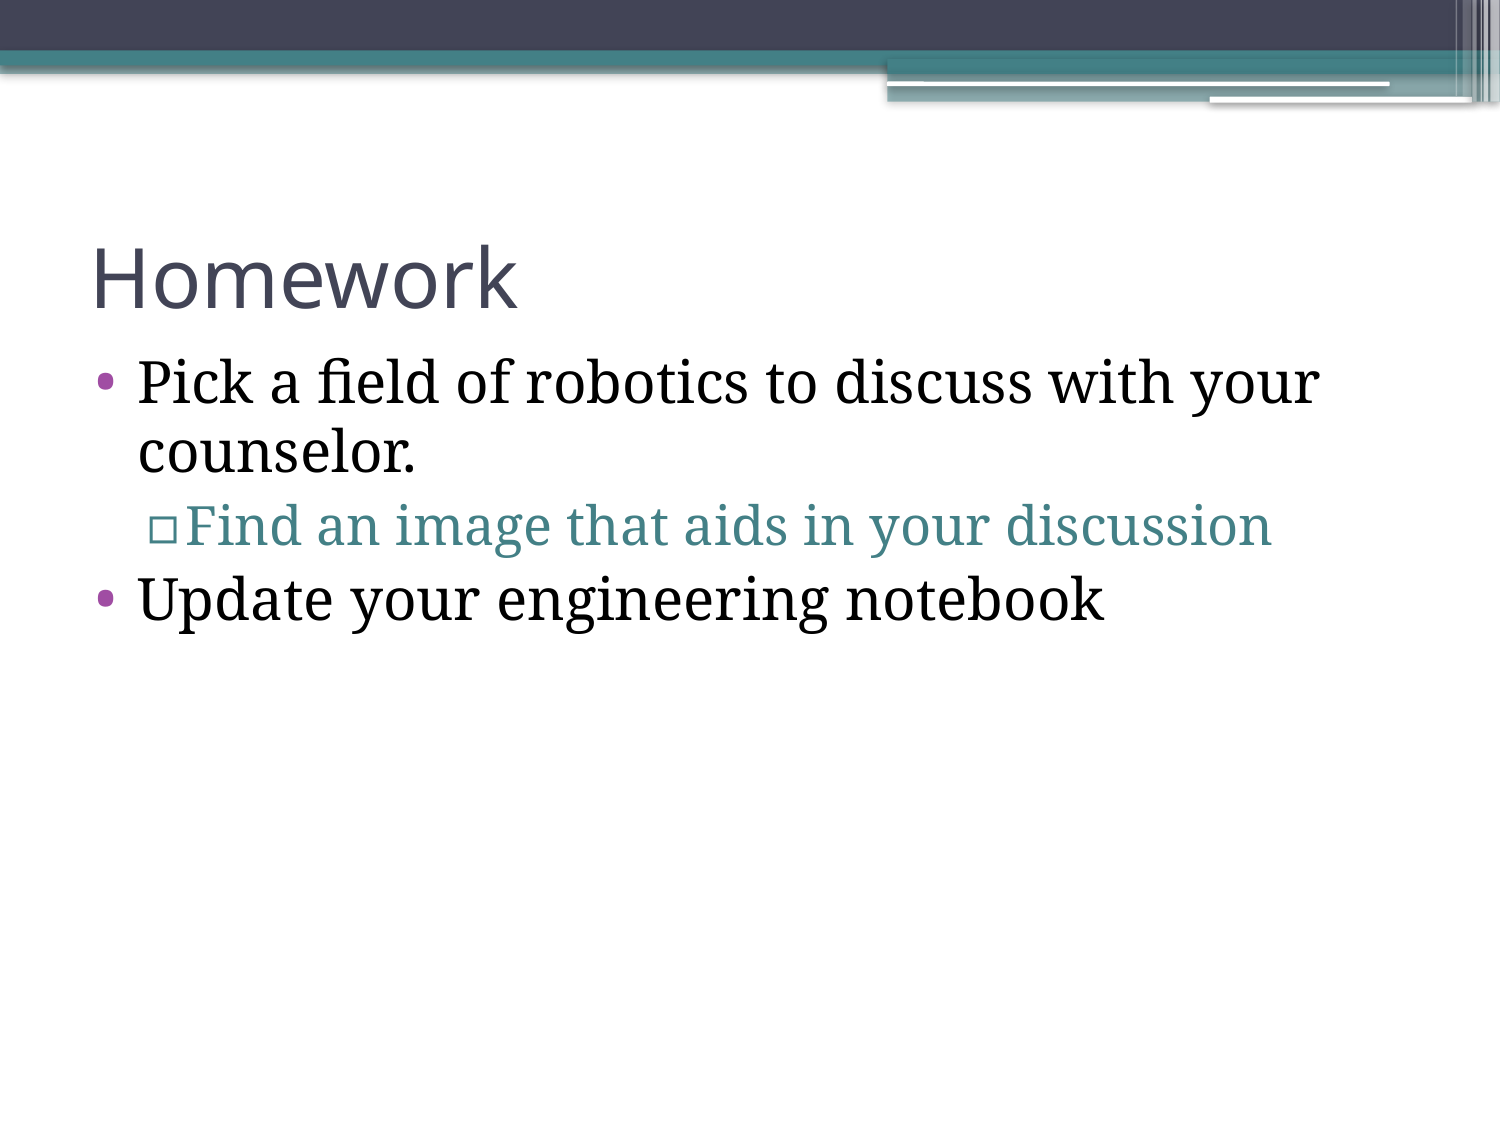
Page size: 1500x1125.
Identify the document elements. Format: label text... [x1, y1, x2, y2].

list Pick a field of robotics to discuss with your counselor. Find an image that aids in your discussion Update your engineering notebook [62, 337, 1413, 1080]
title Homework [75, 187, 1425, 363]
